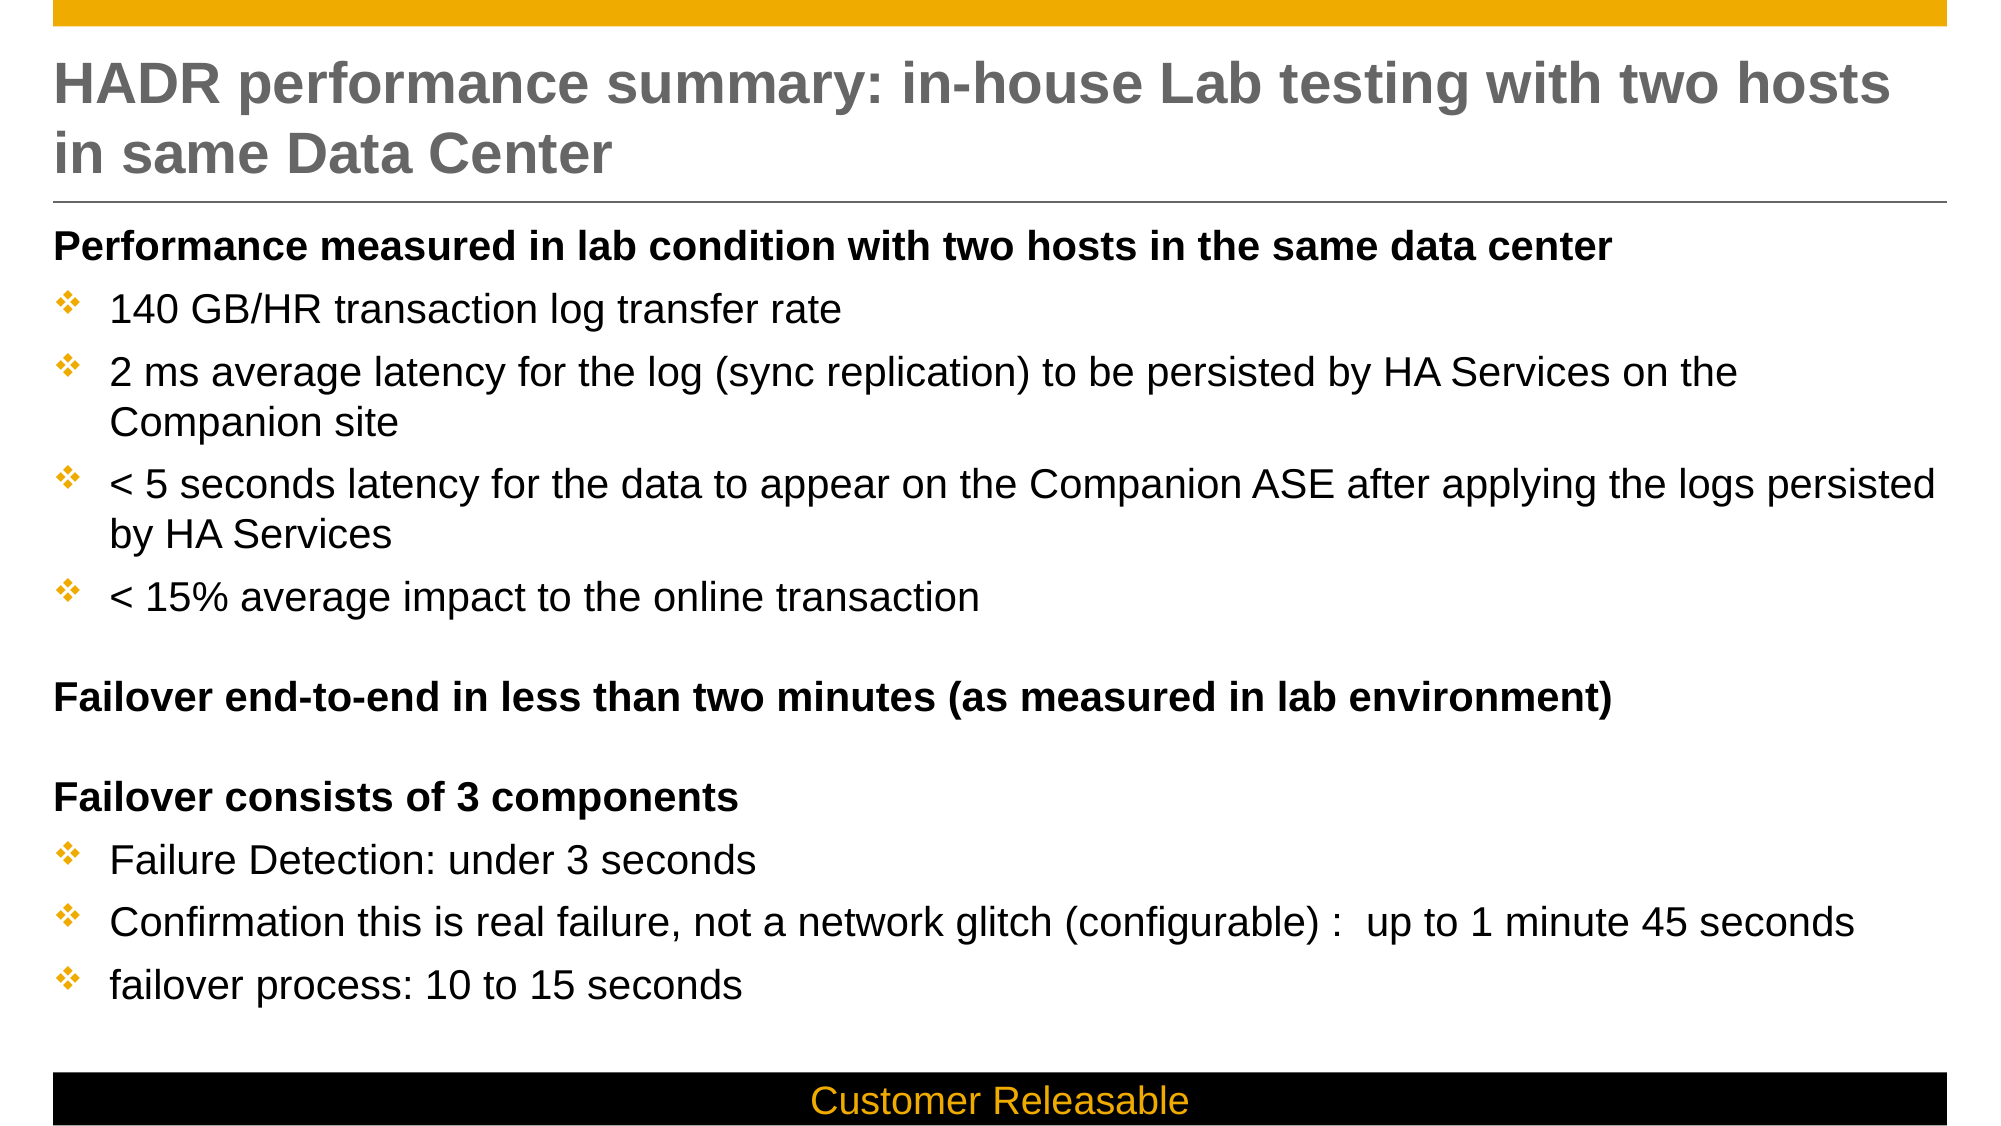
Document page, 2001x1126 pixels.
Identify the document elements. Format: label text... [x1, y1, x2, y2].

title HADR performance summary: in-house Lab testing with two hosts in same Data Center [53, 53, 1947, 178]
list Performance measured in lab condition with two hosts in the same data center 140 GB/HR transaction log transfer rate 2 ms average latency for the log (sync replication) to be persisted by HA Services on the Companion site < 5 seconds latency for the data to appear on the Companion ASE after applying the logs persisted by HA Services < 15% average impact to the online transaction Failover end-to-end in less than two minutes (as measured in lab environment) Failover consists of 3 components Failure Detection: under 3 seconds Confirmation this is real failure, not a network glitch (configurable) : up to 1 minute 45 seconds failover process: 10 to 15 seconds [53, 219, 1947, 1058]
